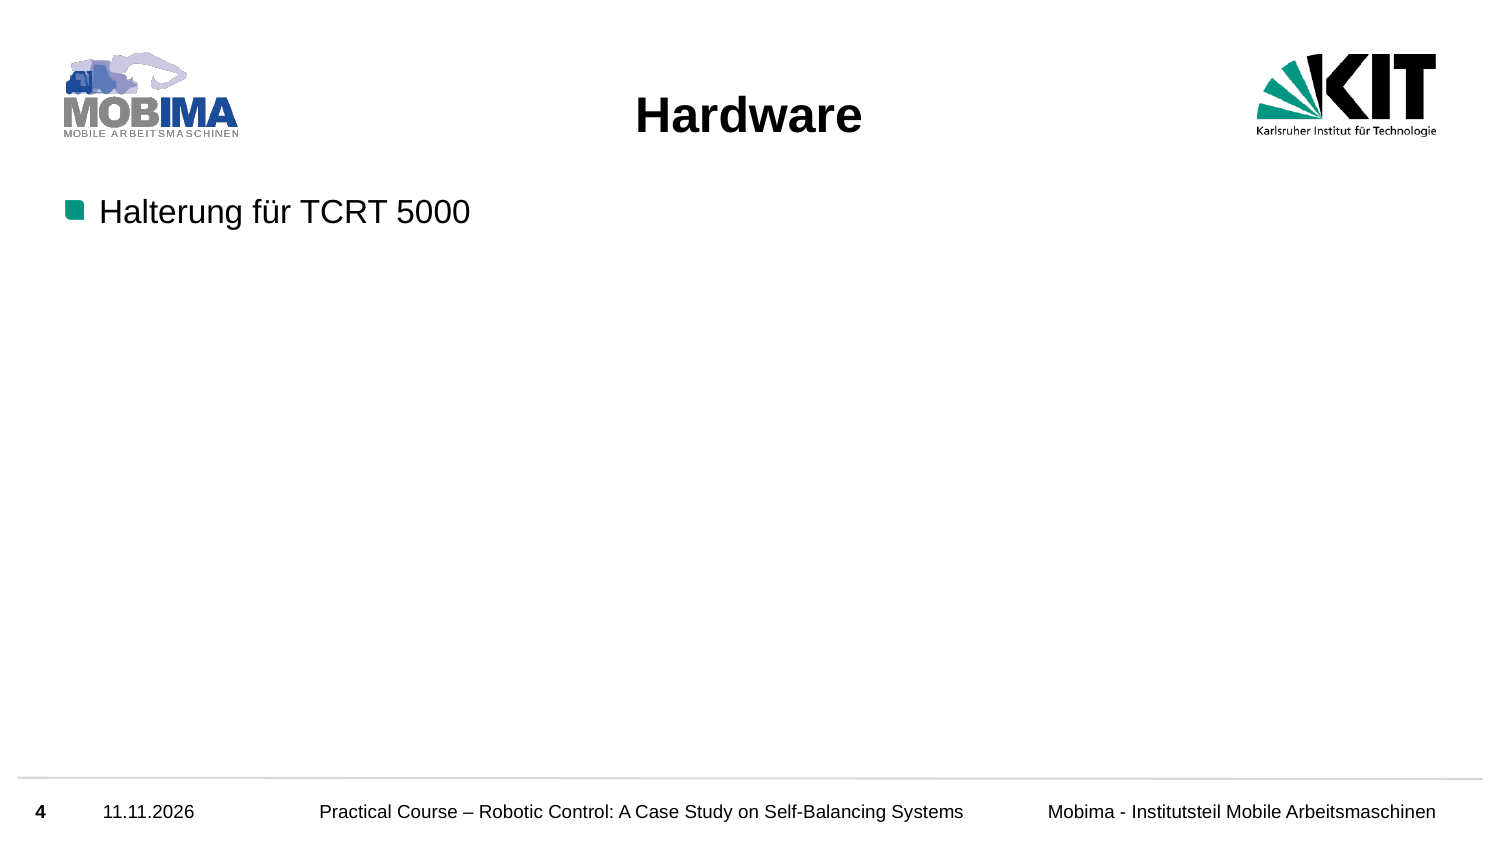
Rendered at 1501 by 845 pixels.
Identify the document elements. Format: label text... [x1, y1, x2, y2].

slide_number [102, 778, 272, 844]
picture [1257, 54, 1436, 137]
slide_number 4 [35, 778, 89, 844]
picture [64, 52, 238, 137]
list Halterung für TCRT 5000 [65, 194, 1435, 747]
title Hardware [252, 48, 1246, 144]
picture [65, 200, 84, 222]
